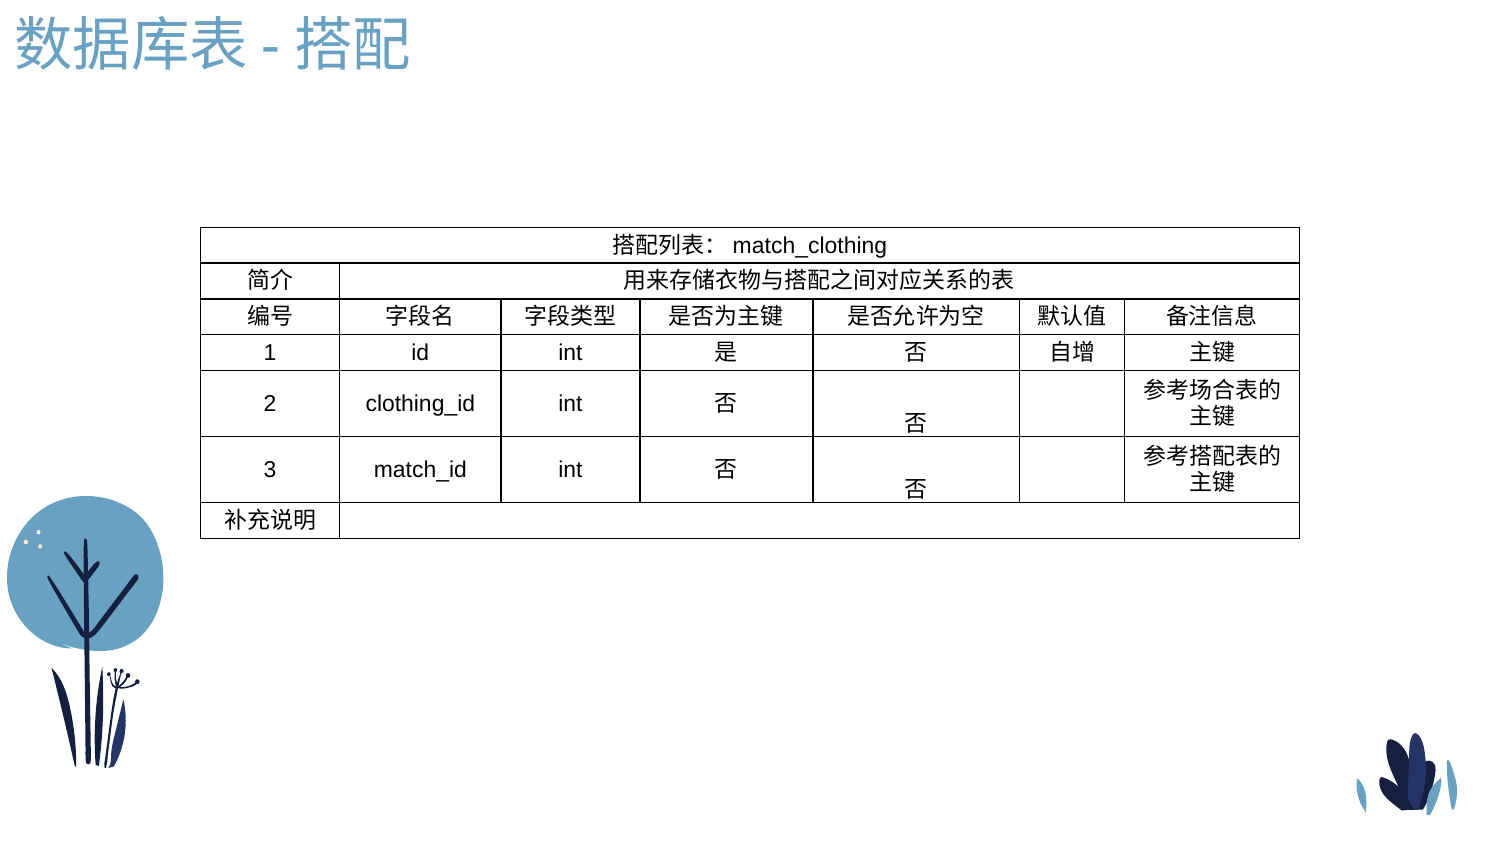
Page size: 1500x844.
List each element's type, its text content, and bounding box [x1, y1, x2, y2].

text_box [1, 495, 170, 769]
table_cell id [340, 335, 500, 370]
table_header 搭配列表：match_clothing [201, 228, 1299, 262]
table_cell 简介 [201, 264, 339, 298]
table_cell [1020, 371, 1124, 436]
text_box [1355, 732, 1458, 816]
table_cell 编号 [201, 300, 339, 334]
table_cell 1 [201, 335, 339, 370]
table_cell 字段类型 [502, 300, 639, 334]
table_cell 否 [641, 371, 812, 436]
table_cell int [502, 437, 639, 502]
table_cell 否 [814, 335, 1019, 370]
table_cell 2 [201, 371, 339, 436]
table_cell 补充说明 [201, 503, 339, 538]
table_cell 参考搭配表的主键 [1125, 437, 1299, 502]
table_cell int [502, 371, 639, 436]
table_cell 用来存储衣物与搭配之间对应关系的表 [340, 264, 1299, 298]
table_cell match_id [340, 437, 500, 502]
table_cell 参考场合表的主键 [1125, 371, 1299, 436]
table_cell int [502, 335, 639, 370]
table_cell 是否允许为空 [814, 300, 1019, 334]
table_cell 3 [201, 437, 339, 502]
table_cell 否 [814, 371, 1019, 436]
table_cell 自增 [1020, 335, 1124, 370]
table_cell 是 [641, 335, 812, 370]
table_cell 默认值 [1020, 300, 1124, 334]
table_cell 备注信息 [1125, 300, 1299, 334]
table_cell 主键 [1125, 335, 1299, 370]
table_cell 否 [814, 437, 1019, 502]
table_cell 是否为主键 [641, 300, 812, 334]
table_cell [1020, 437, 1124, 502]
text_box 数据库表-搭配 [0, 0, 846, 85]
table_cell 否 [641, 437, 812, 502]
table_cell [340, 503, 1299, 538]
table_cell clothing_id [340, 371, 500, 436]
table_cell 字段名 [340, 300, 500, 334]
